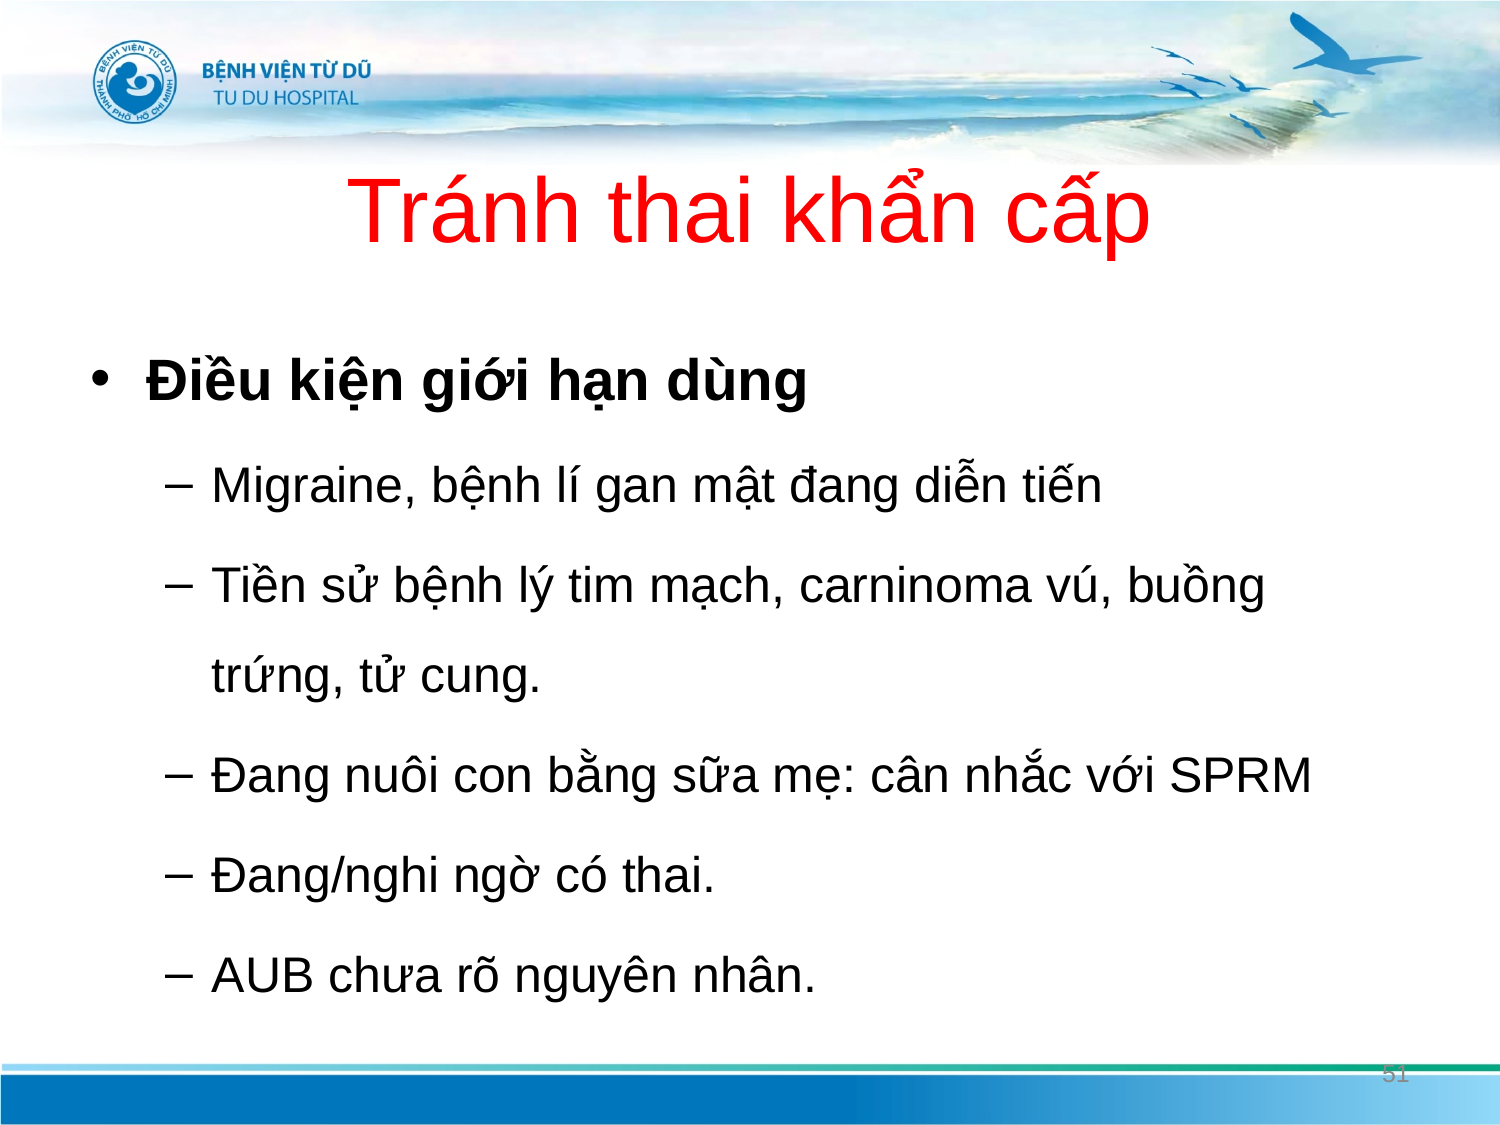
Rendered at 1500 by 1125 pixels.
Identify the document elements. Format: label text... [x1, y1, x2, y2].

title Tránh thai khẩn cấp [75, 149, 1425, 263]
picture [0, 0, 1500, 1125]
slide_number 51 [1074, 1042, 1425, 1103]
list Điều kiện giới hạn dùng Migraine, bệnh lí gan mật đang diễn tiến Tiền sử bệnh lý tim mạch, carninoma vú, buồng trứng, tử cung. Đang nuôi con bằng sữa mẹ: cân nhắc với SPRM Đang/nghi ngờ có thai. AUB chưa rõ nguyên nhân. [75, 299, 1425, 1005]
